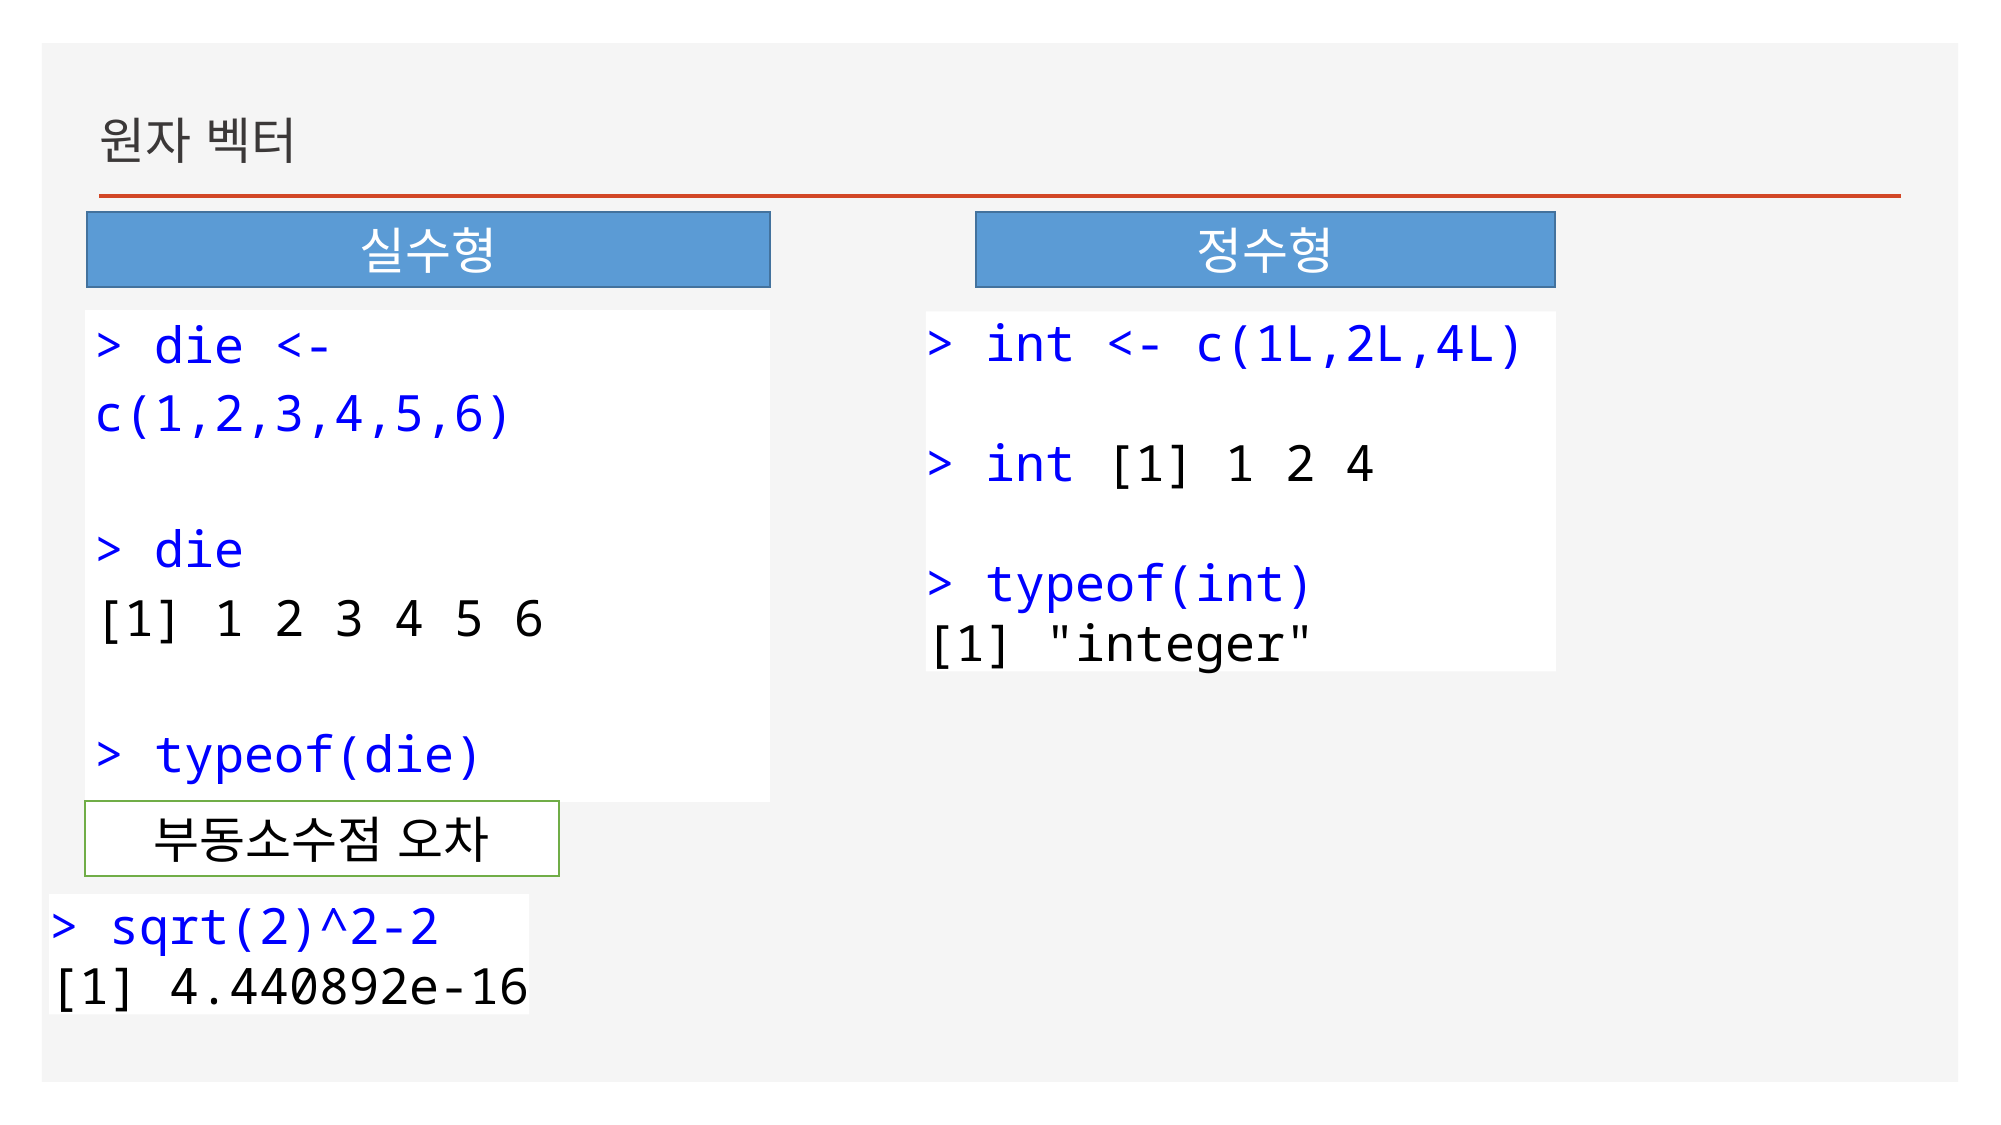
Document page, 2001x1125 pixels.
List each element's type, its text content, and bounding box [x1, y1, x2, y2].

text_box > sqrt(2)^2-2 [1] 4.440892e-16 [49, 894, 530, 1015]
list 원자 벡터 [84, 72, 813, 178]
text_box 부동소수점 오차 [84, 800, 560, 877]
text_box 실수형 [86, 211, 771, 288]
text_box > int <- c(1L,2L,4L) > int [1] 1 2 4 > typeof(int) [1] "integer" [925, 311, 1556, 672]
table_header > die <- c(1,2,3,4,5,6) > die [1] 1 2 3 4 5 6 > typeof(die) [1] "double" [85, 310, 770, 802]
text_box 정수형 [975, 211, 1556, 288]
